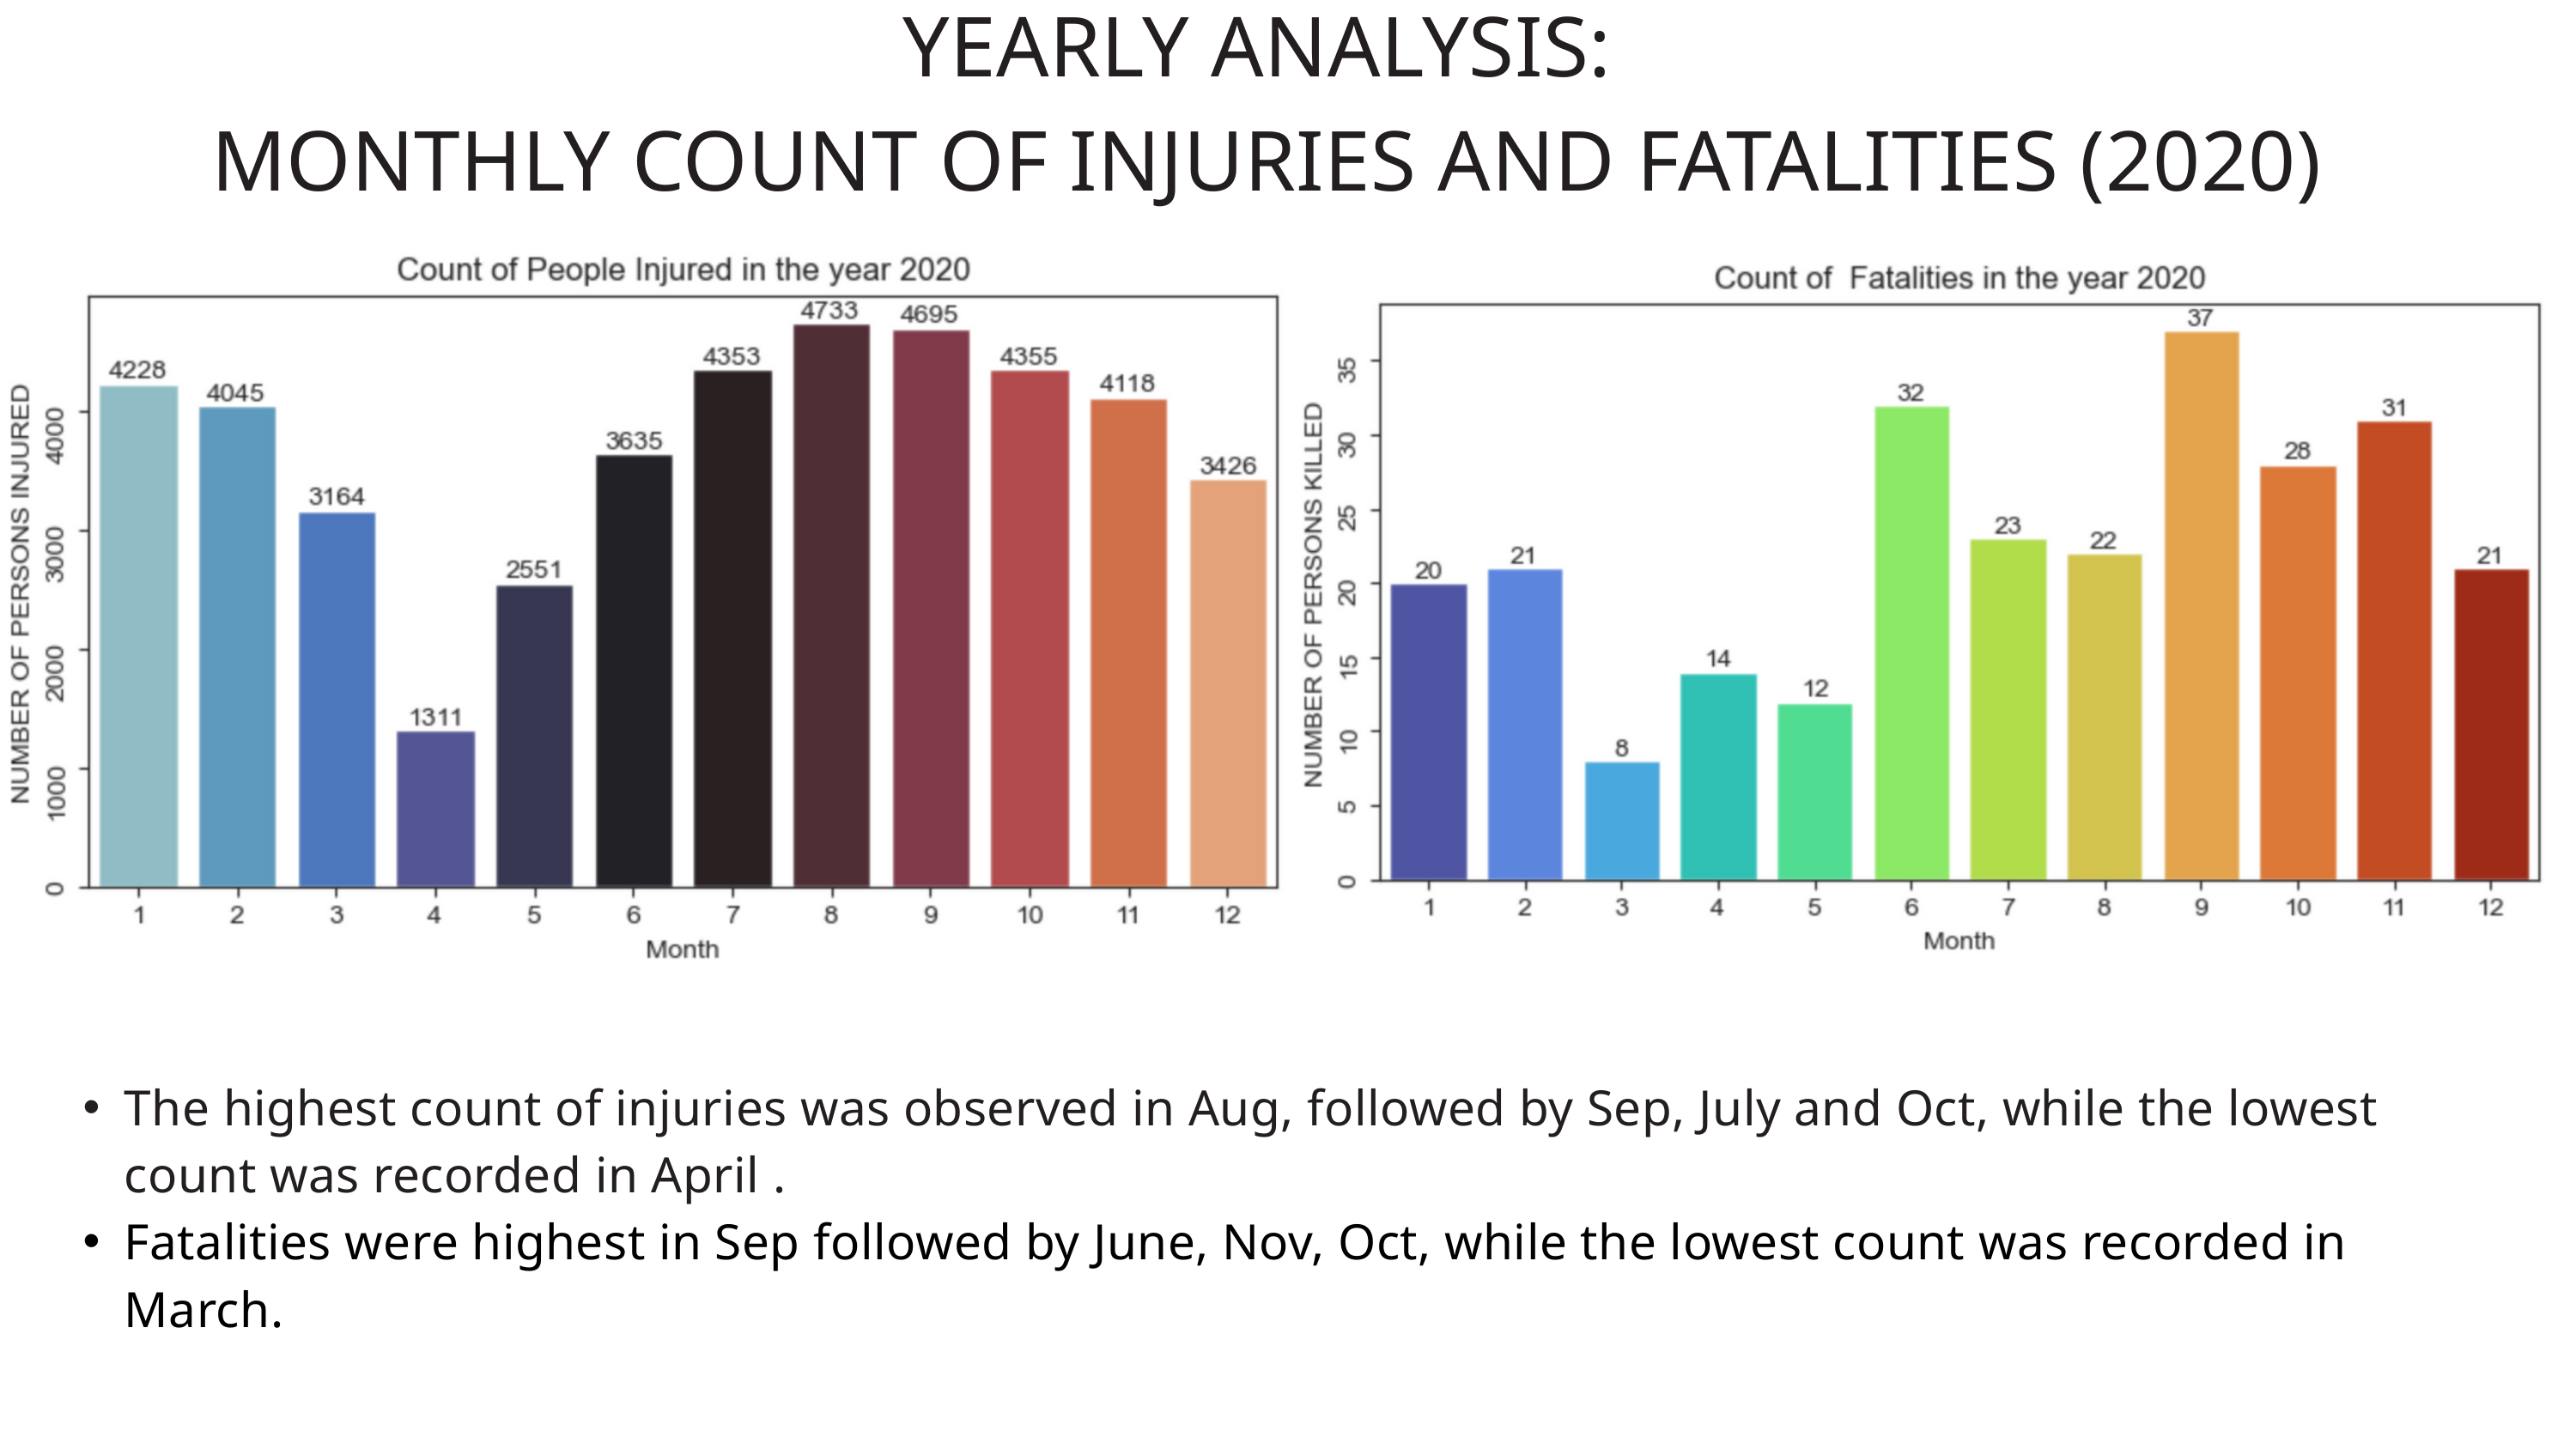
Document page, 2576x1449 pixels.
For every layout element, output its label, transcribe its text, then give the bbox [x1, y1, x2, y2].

text_box [0, 242, 1288, 983]
text_box YEARLY ANALYSIS: MONTHLY COUNT OF INJURIES AND FATALITIES (2020) [41, 0, 2474, 208]
text_box [1288, 253, 2554, 972]
text_box The highest count of injuries was observed in Aug, followed by Sep, July and Oct, while the lowest count was recorded in April . Fatalities were highest in Sep followed by June, Nov, Oct, while the lowest count was recorded in March. [41, 1038, 2397, 1435]
